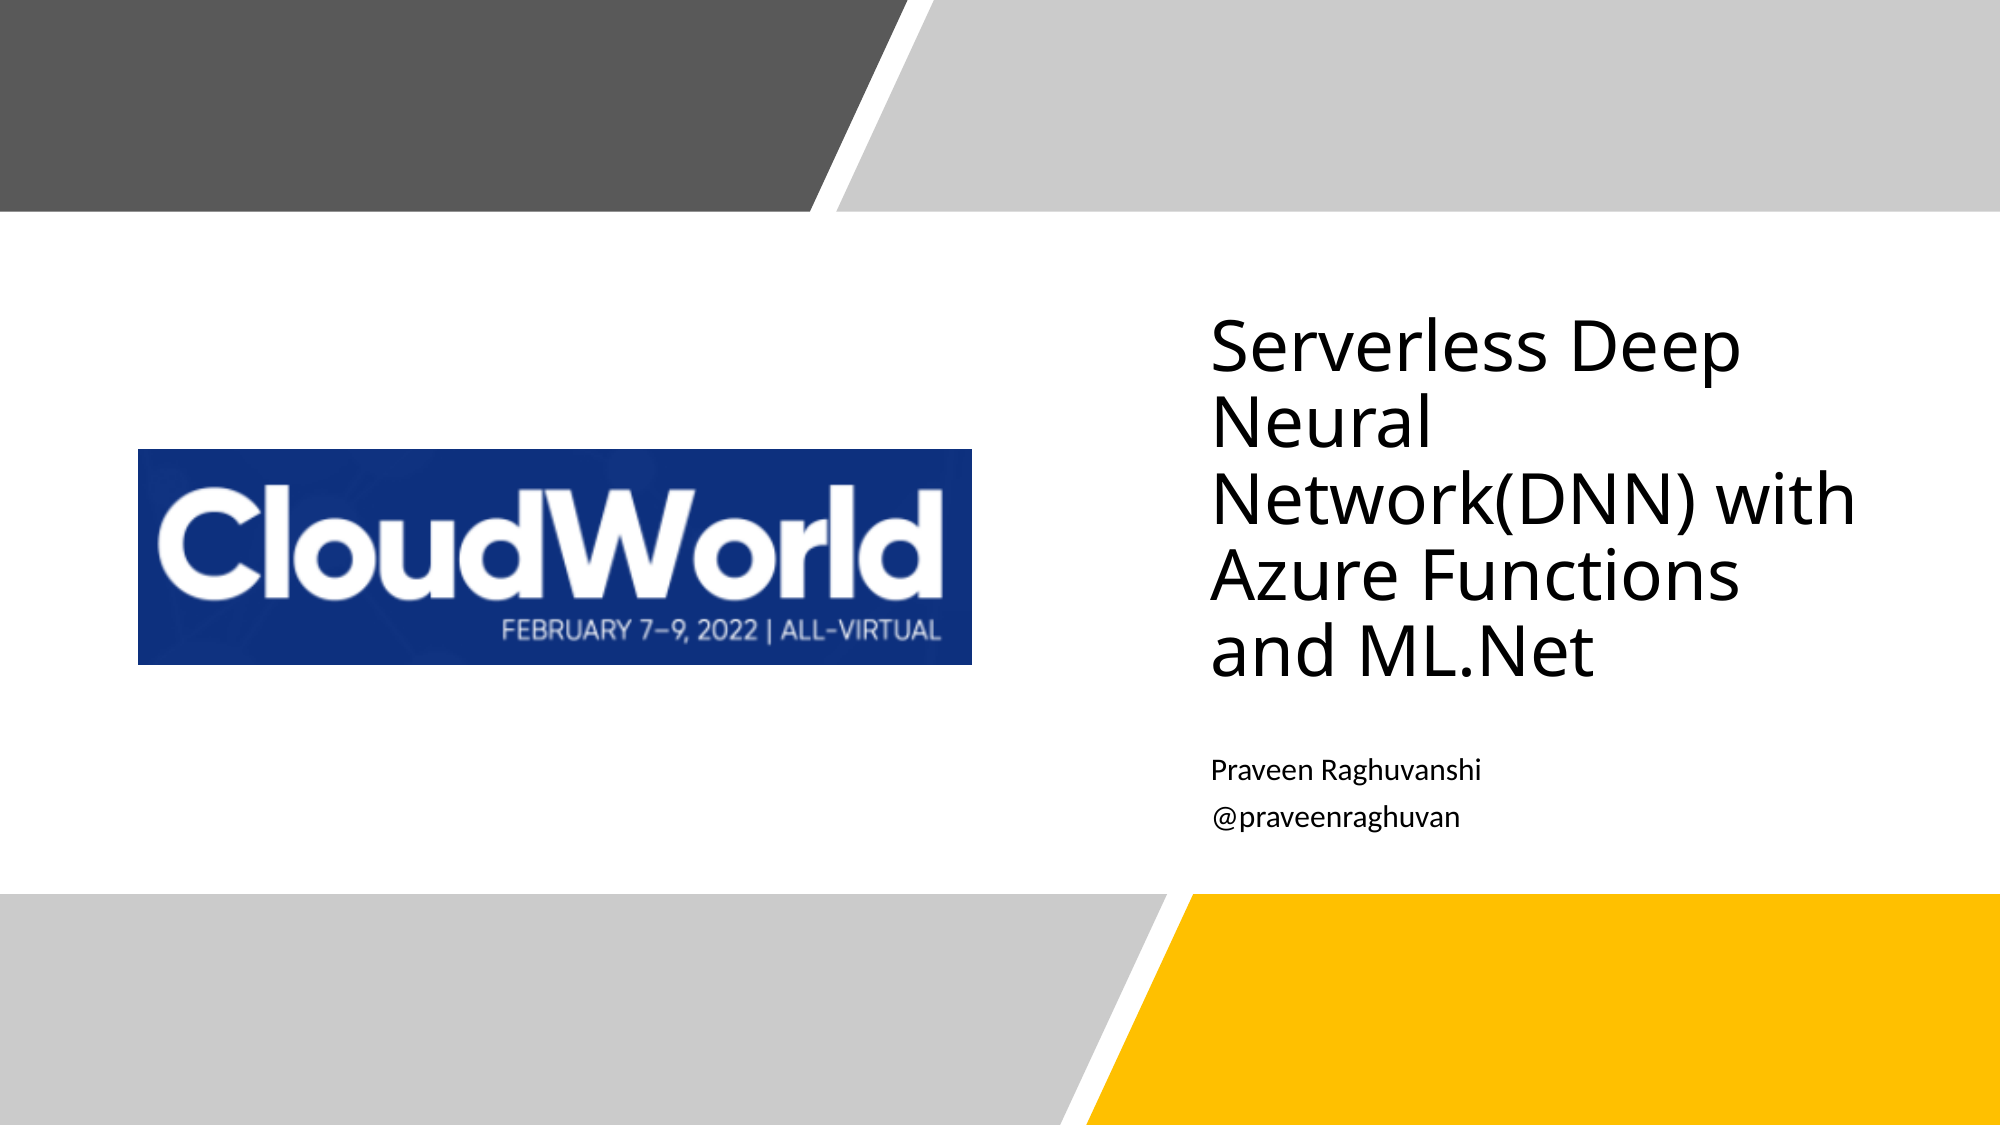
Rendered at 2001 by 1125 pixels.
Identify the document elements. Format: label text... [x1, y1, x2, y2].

picture [137, 449, 972, 665]
text_box [0, 0, 909, 213]
text_box [834, 0, 2000, 213]
text_box [1085, 893, 2000, 1125]
text_box [0, 893, 1169, 1125]
title Serverless Deep Neural Network(DNN) with Azure Functions and ML.Net [1195, 271, 1897, 700]
subtitle Praveen Raghuvanshi @praveenraghuvan [1195, 717, 1897, 844]
